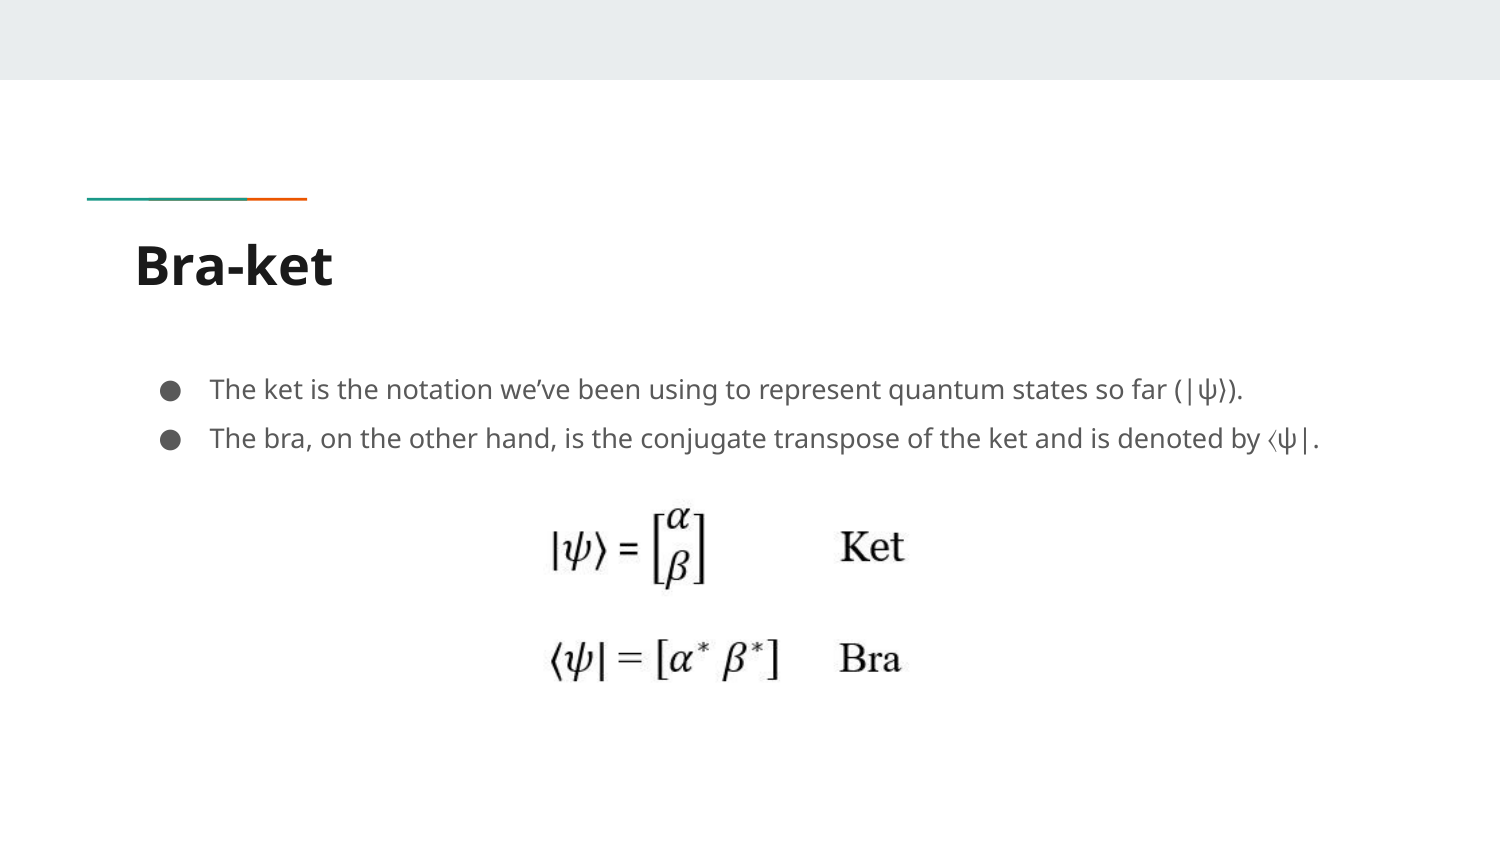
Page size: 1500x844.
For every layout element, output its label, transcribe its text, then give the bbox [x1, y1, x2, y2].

title Bra-ket [119, 216, 1381, 305]
picture [339, 456, 1099, 761]
list The ket is the notation we’ve been using to represent quantum states so far (|ψ⟩). The bra, on the other hand, is the conjugate transpose of the ket and is denoted by 〈ψ|. [119, 341, 1381, 712]
